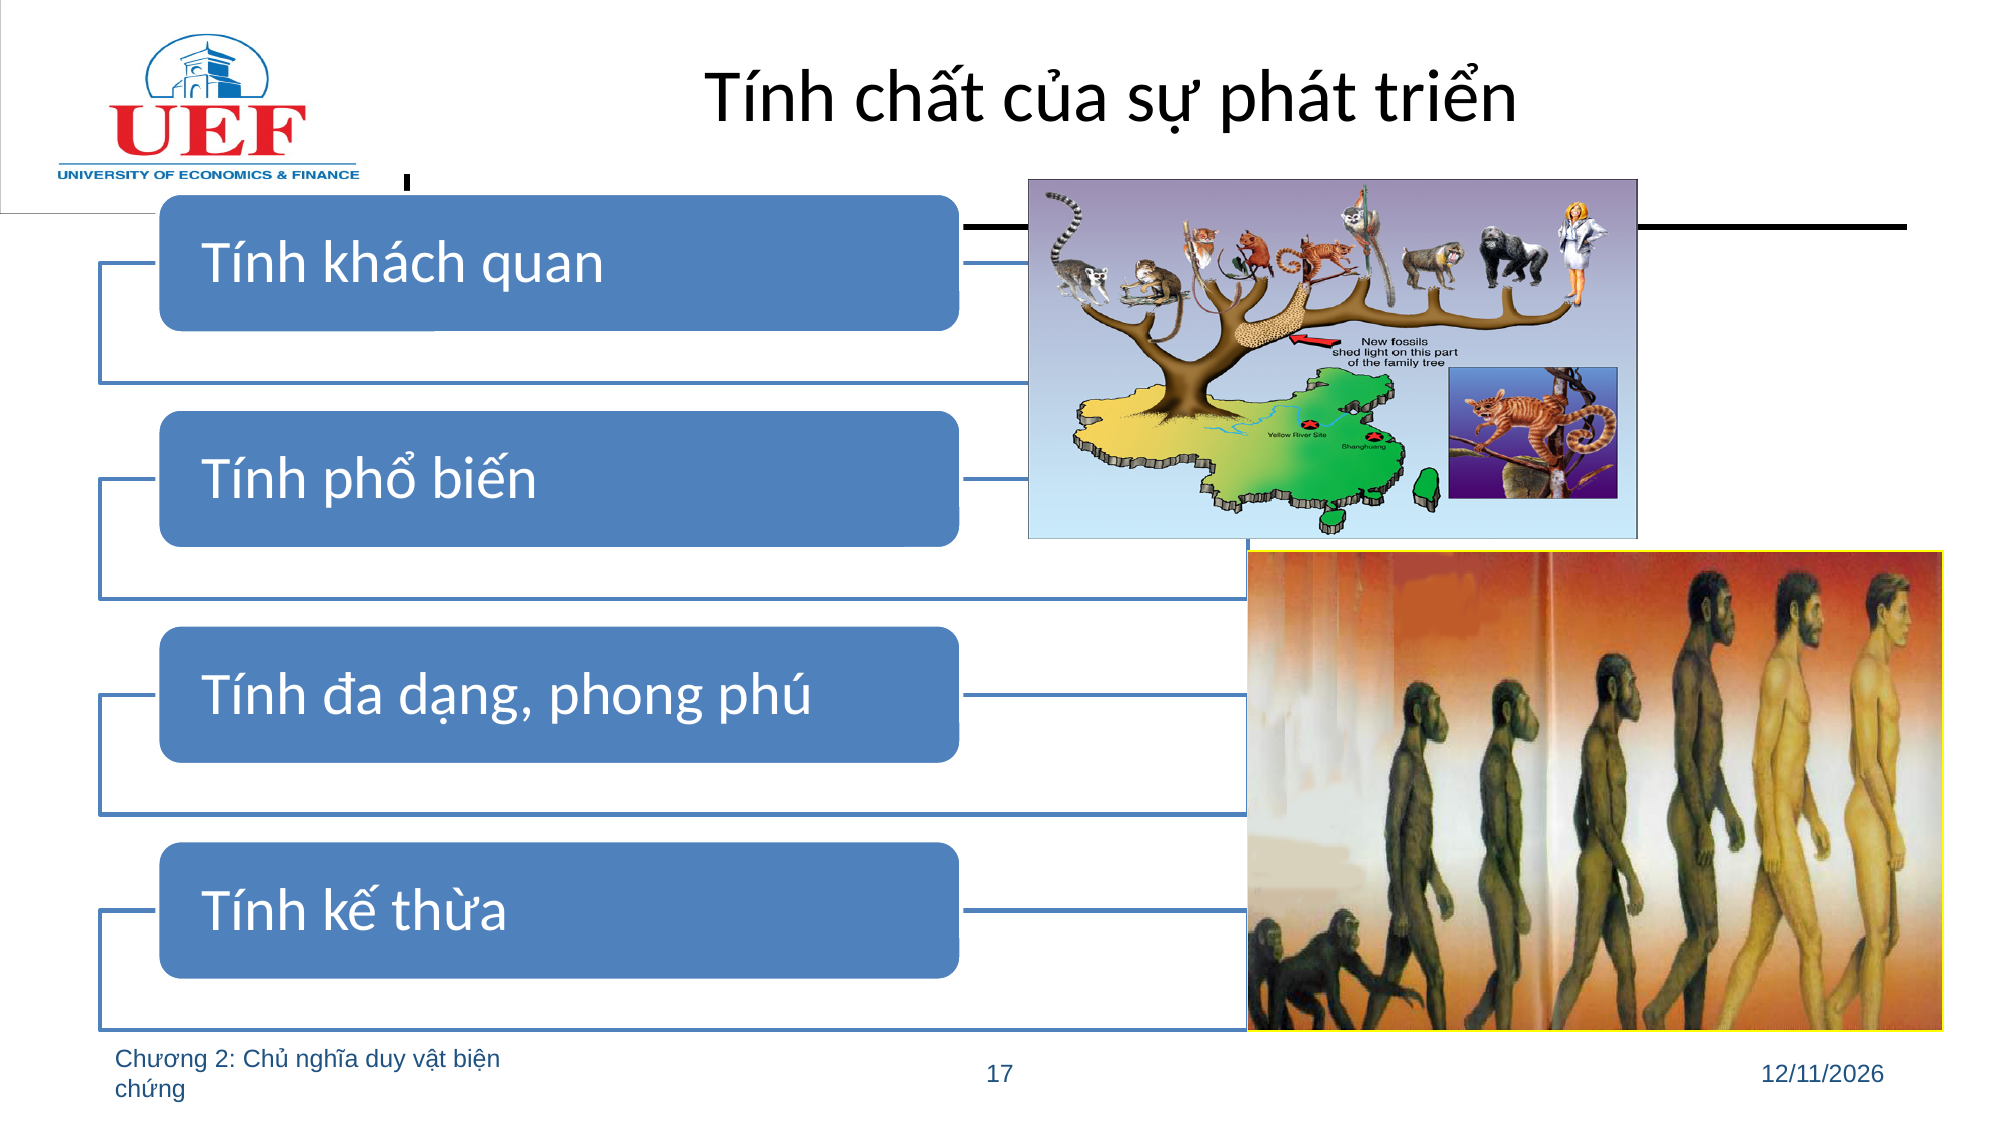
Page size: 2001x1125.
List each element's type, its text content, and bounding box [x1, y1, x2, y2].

title Tính chất của sự phát triển [324, 45, 1900, 138]
picture [1028, 179, 1638, 539]
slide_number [1433, 1042, 1900, 1103]
slide_number 17 [683, 1042, 1317, 1103]
picture [1248, 551, 1943, 1031]
picture [0, 0, 417, 214]
footer Chương 2: Chủ nghĩa duy vật biện chứng [99, 1042, 567, 1103]
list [99, 192, 1249, 1031]
